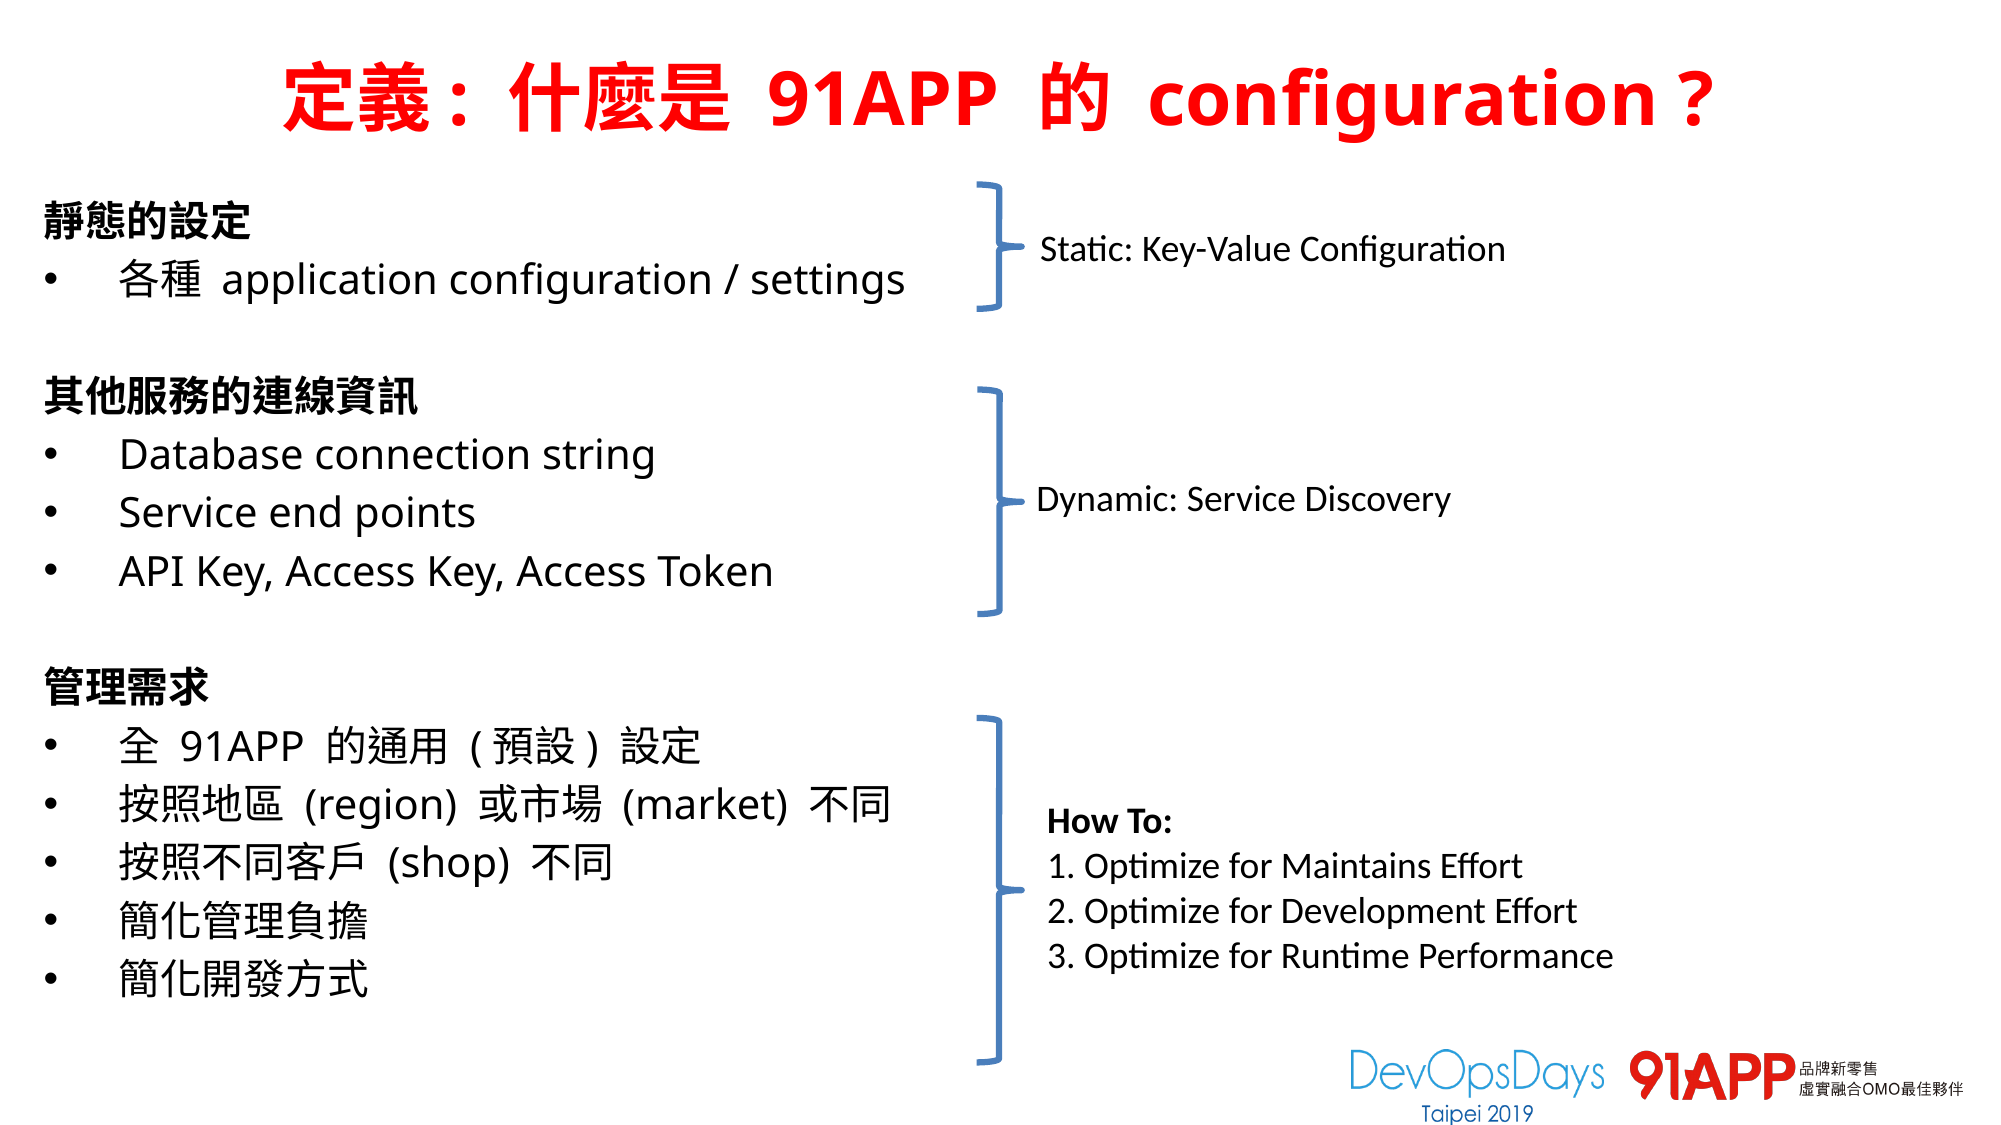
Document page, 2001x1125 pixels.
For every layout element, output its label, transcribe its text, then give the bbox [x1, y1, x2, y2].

text_box Static: Key-Value Configuration [1025, 216, 1522, 277]
list 靜態的設定 各種 application configuration / settings 其他服務的連線資訊 Database connection string Service end points API Key, Access Key, Access Token 管理需求 全 91APP 的通用 (預設) 設定 按照地區 (region) 或市場 (market) 不同 按照不同客戶 (shop) 不同 簡化管理負擔 簡化開發方式 [23, 184, 1977, 1094]
text_box [977, 388, 1021, 615]
picture [1351, 1094, 1604, 1125]
text_box How To: 1. Optimize for Maintains Effort 2. Optimize for Development Effort 3. Optimize for Runtime Performance [1032, 788, 1630, 984]
picture [1623, 1094, 1969, 1105]
title 定義: 什麼是 91APP 的 configuration ? [19, 42, 1977, 149]
text_box [976, 183, 1023, 310]
text_box Dynamic: Service Discovery [1021, 467, 1767, 527]
text_box [976, 717, 1023, 1064]
